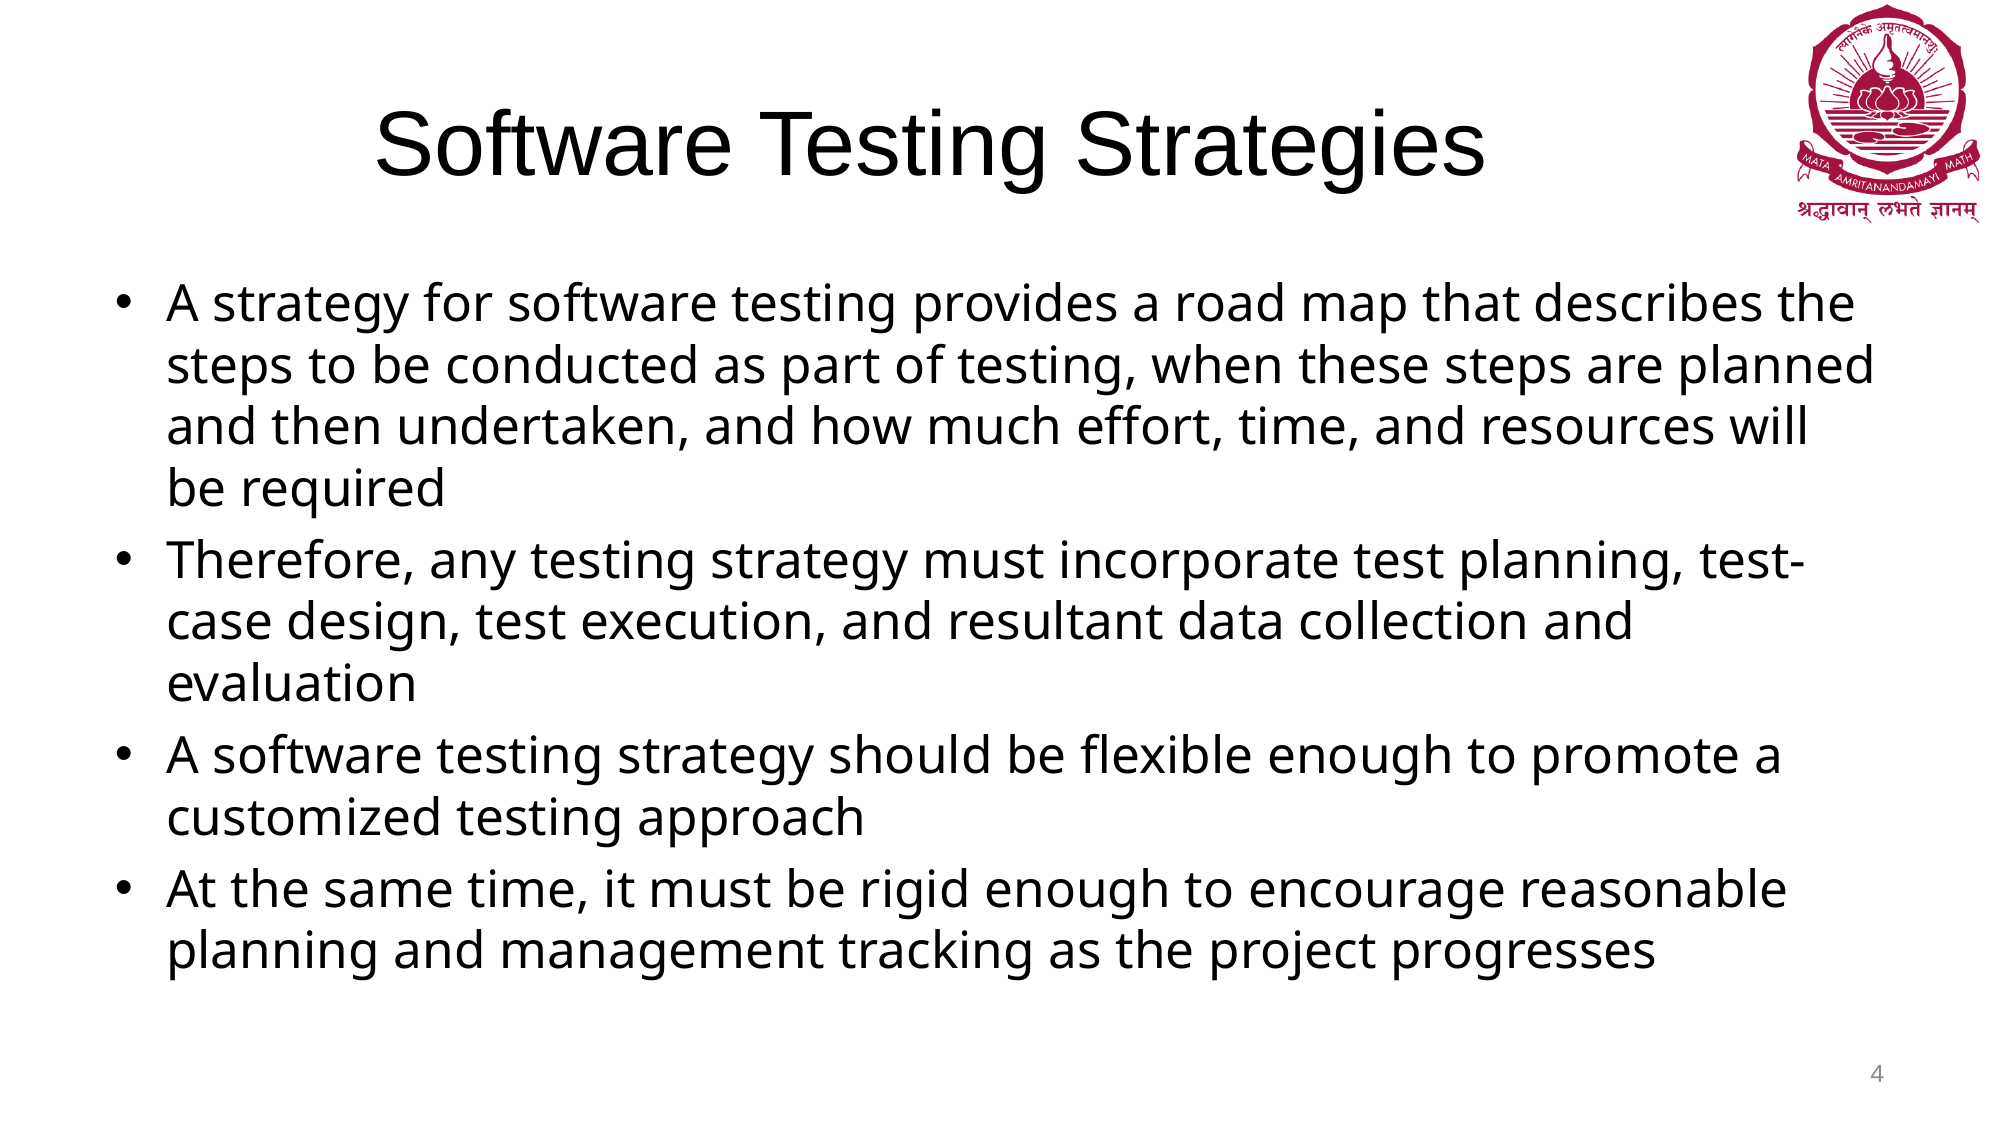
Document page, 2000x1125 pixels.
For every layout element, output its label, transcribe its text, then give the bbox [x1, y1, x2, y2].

title Software Testing Strategies [99, 45, 1763, 233]
picture [1776, 1, 2000, 225]
slide_number 4 [1432, 1042, 1900, 1103]
list A strategy for software testing provides a road map that describes the steps to be conducted as part of testing, when these steps are planned and then undertaken, and how much effort, time, and resources will be required Therefore, any testing strategy must incorporate test planning, test-case design, test execution, and resultant data collection and evaluation A software testing strategy should be flexible enough to promote a customized testing approach At the same time, it must be rigid enough to encourage reasonable planning and management tracking as the project progresses [99, 262, 1900, 1005]
